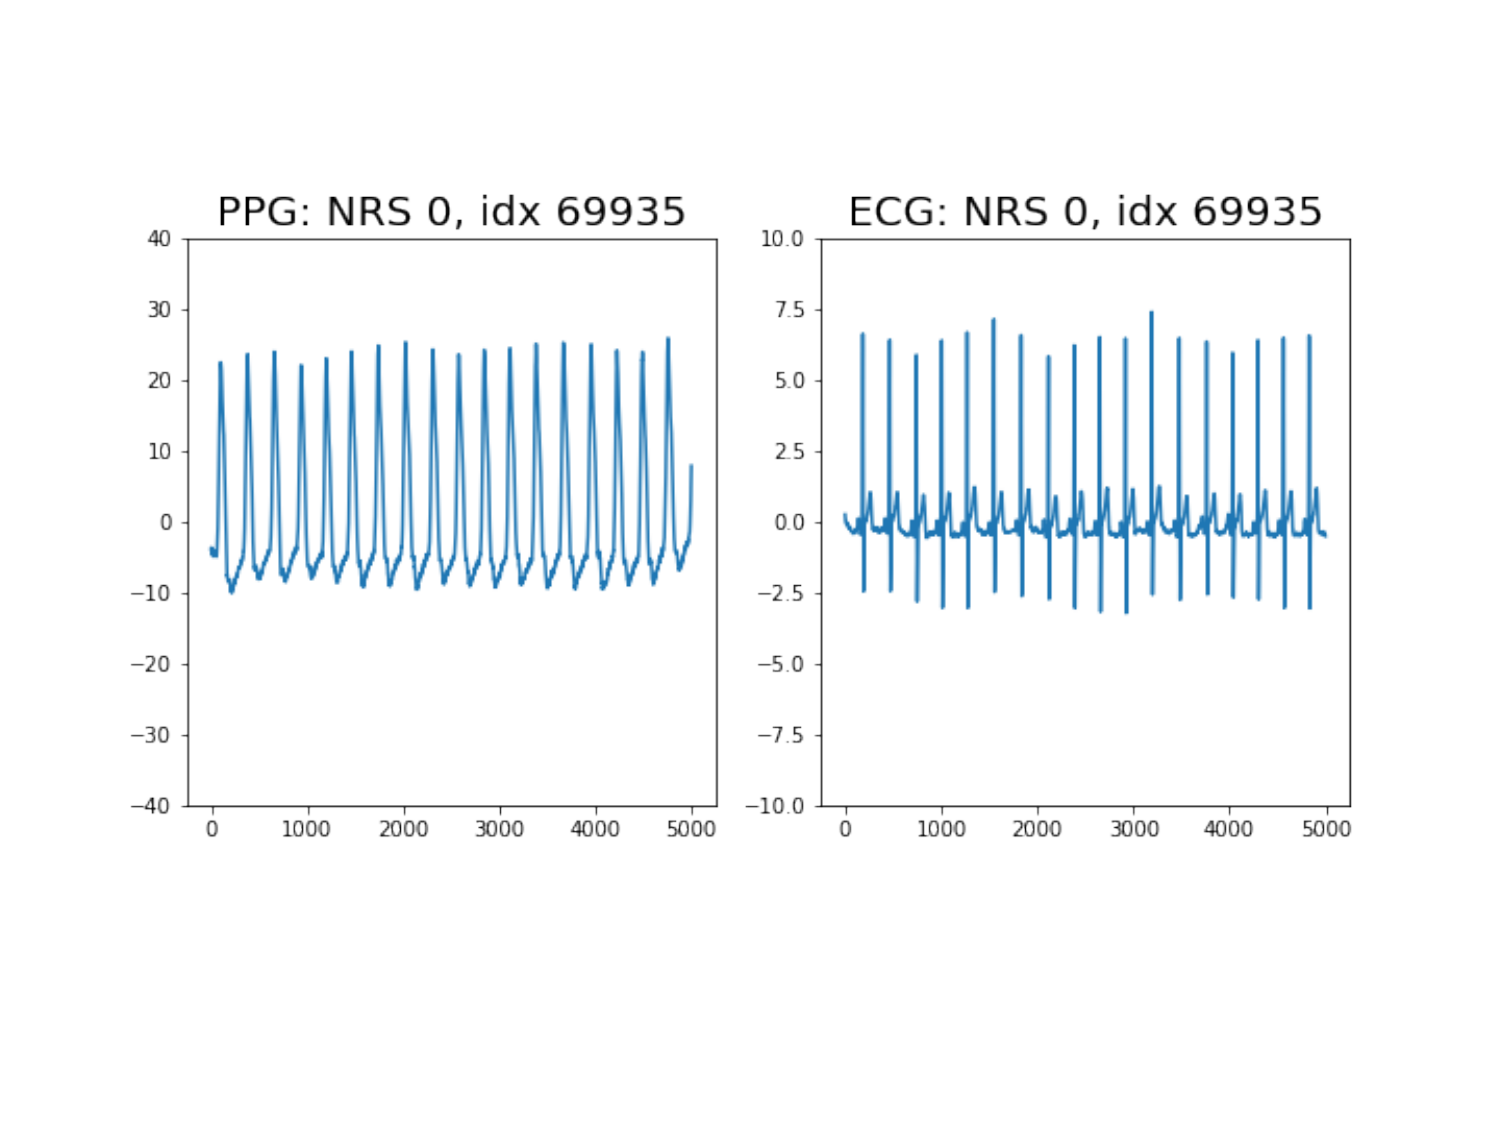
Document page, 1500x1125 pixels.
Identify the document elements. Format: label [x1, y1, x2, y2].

picture [0, 149, 1500, 901]
